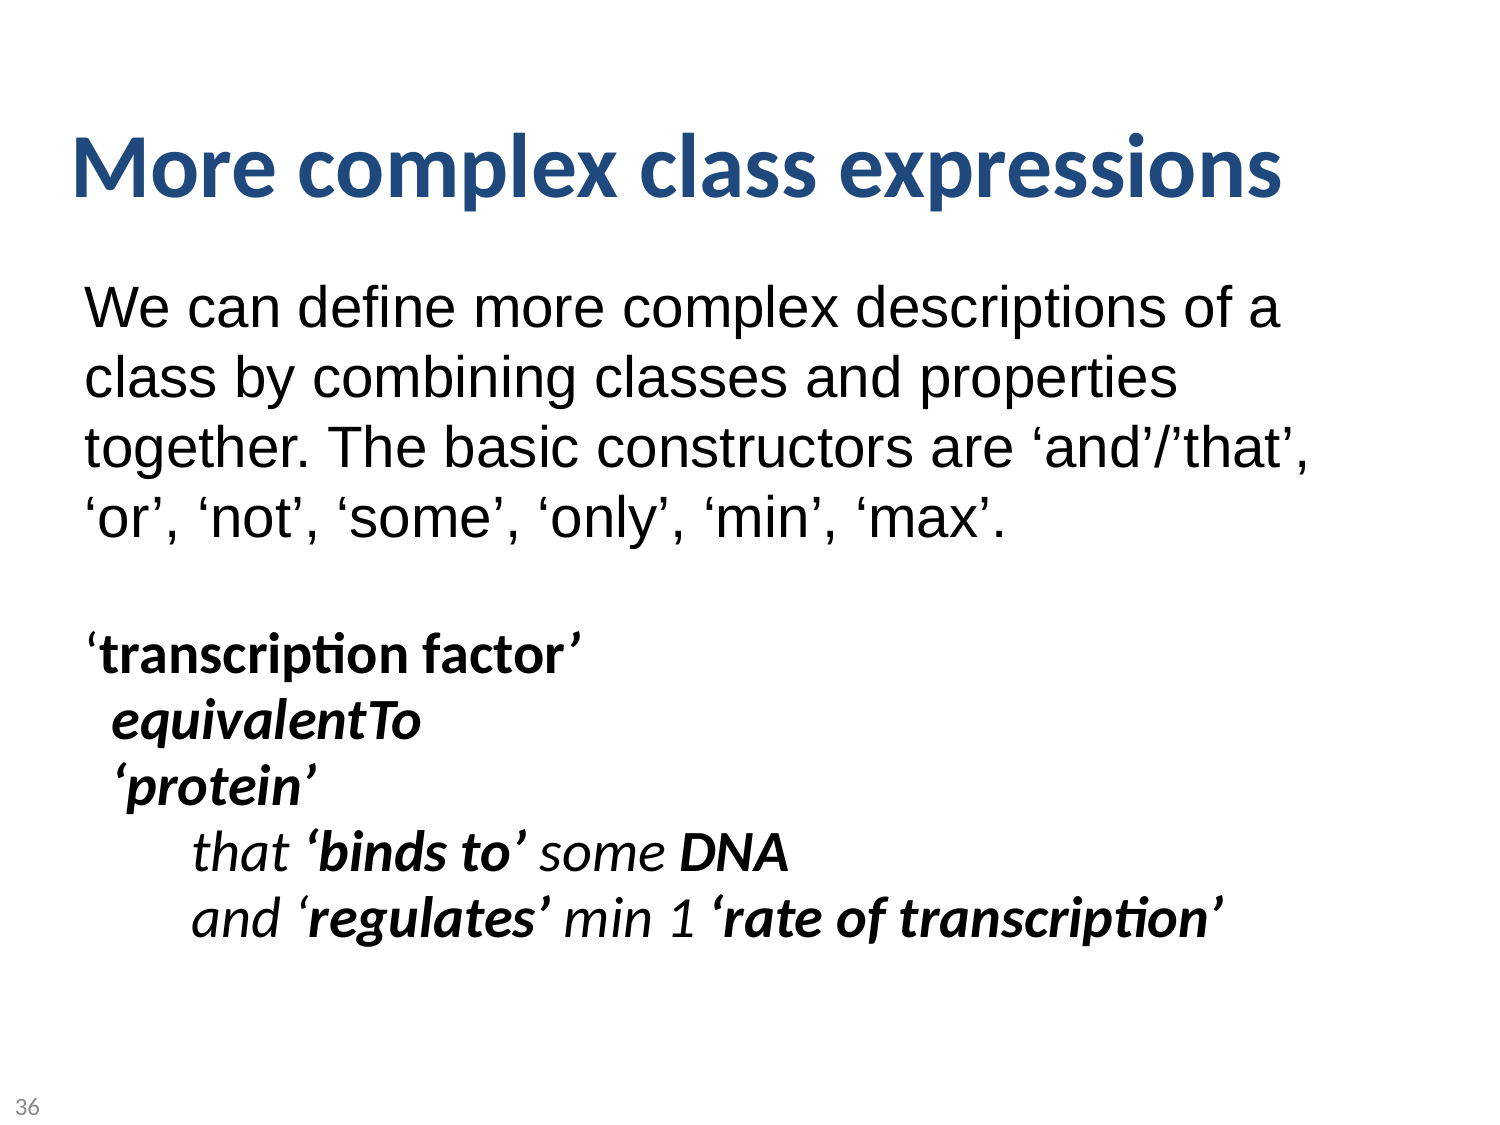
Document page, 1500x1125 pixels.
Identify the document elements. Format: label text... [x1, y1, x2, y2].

title More complex class expressions [70, 73, 1421, 262]
text_box [48, 232, 1355, 958]
text_box We can define more complex descriptions of a class by combining classes and properties together. The basic constructors are ‘and’/’that’, ‘or’, ‘not’, ‘some’, ‘only’, ‘min’, ‘max’. ‘transcription factor’ equivalentTo ‘protein’ that ‘binds to’ some DNA and ‘regulates’ min 1 ‘rate of transcription’ [70, 261, 1399, 956]
text_box 36 [0, 1087, 350, 1124]
